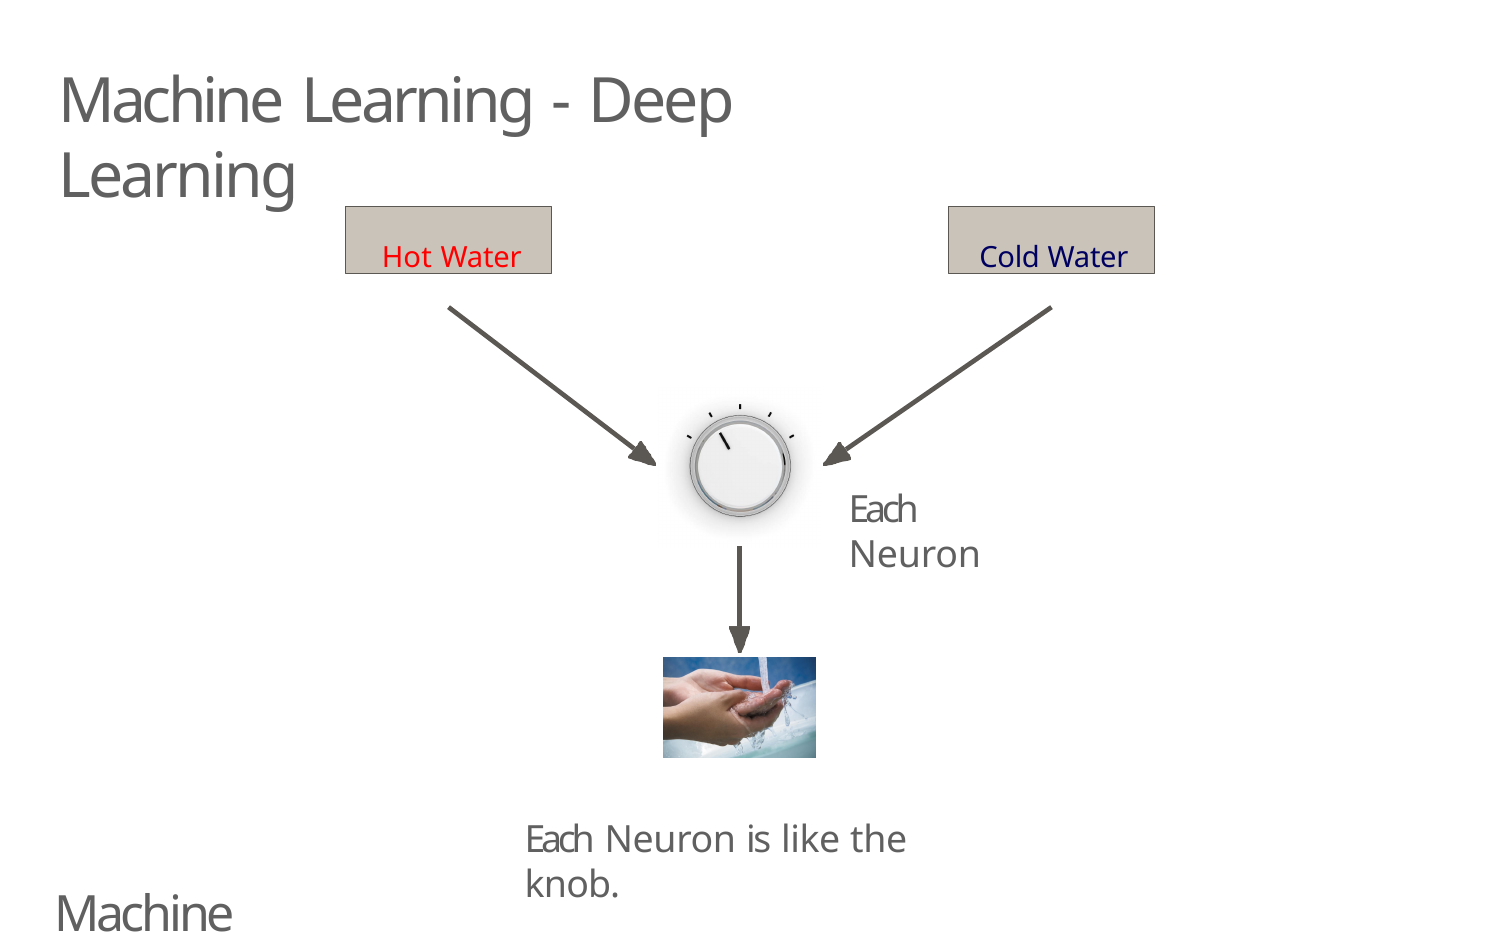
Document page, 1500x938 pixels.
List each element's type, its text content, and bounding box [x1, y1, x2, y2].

text_box Hot Water [345, 206, 552, 274]
title Machine Learning - Deep Learning [56, 58, 927, 217]
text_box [445, 304, 656, 466]
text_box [663, 304, 1055, 759]
footer Machine Learning [52, 876, 410, 938]
text_box Cold Water [948, 206, 1155, 274]
picture [657, 387, 663, 547]
text_box Each Neuron is like the knob. [522, 812, 978, 905]
